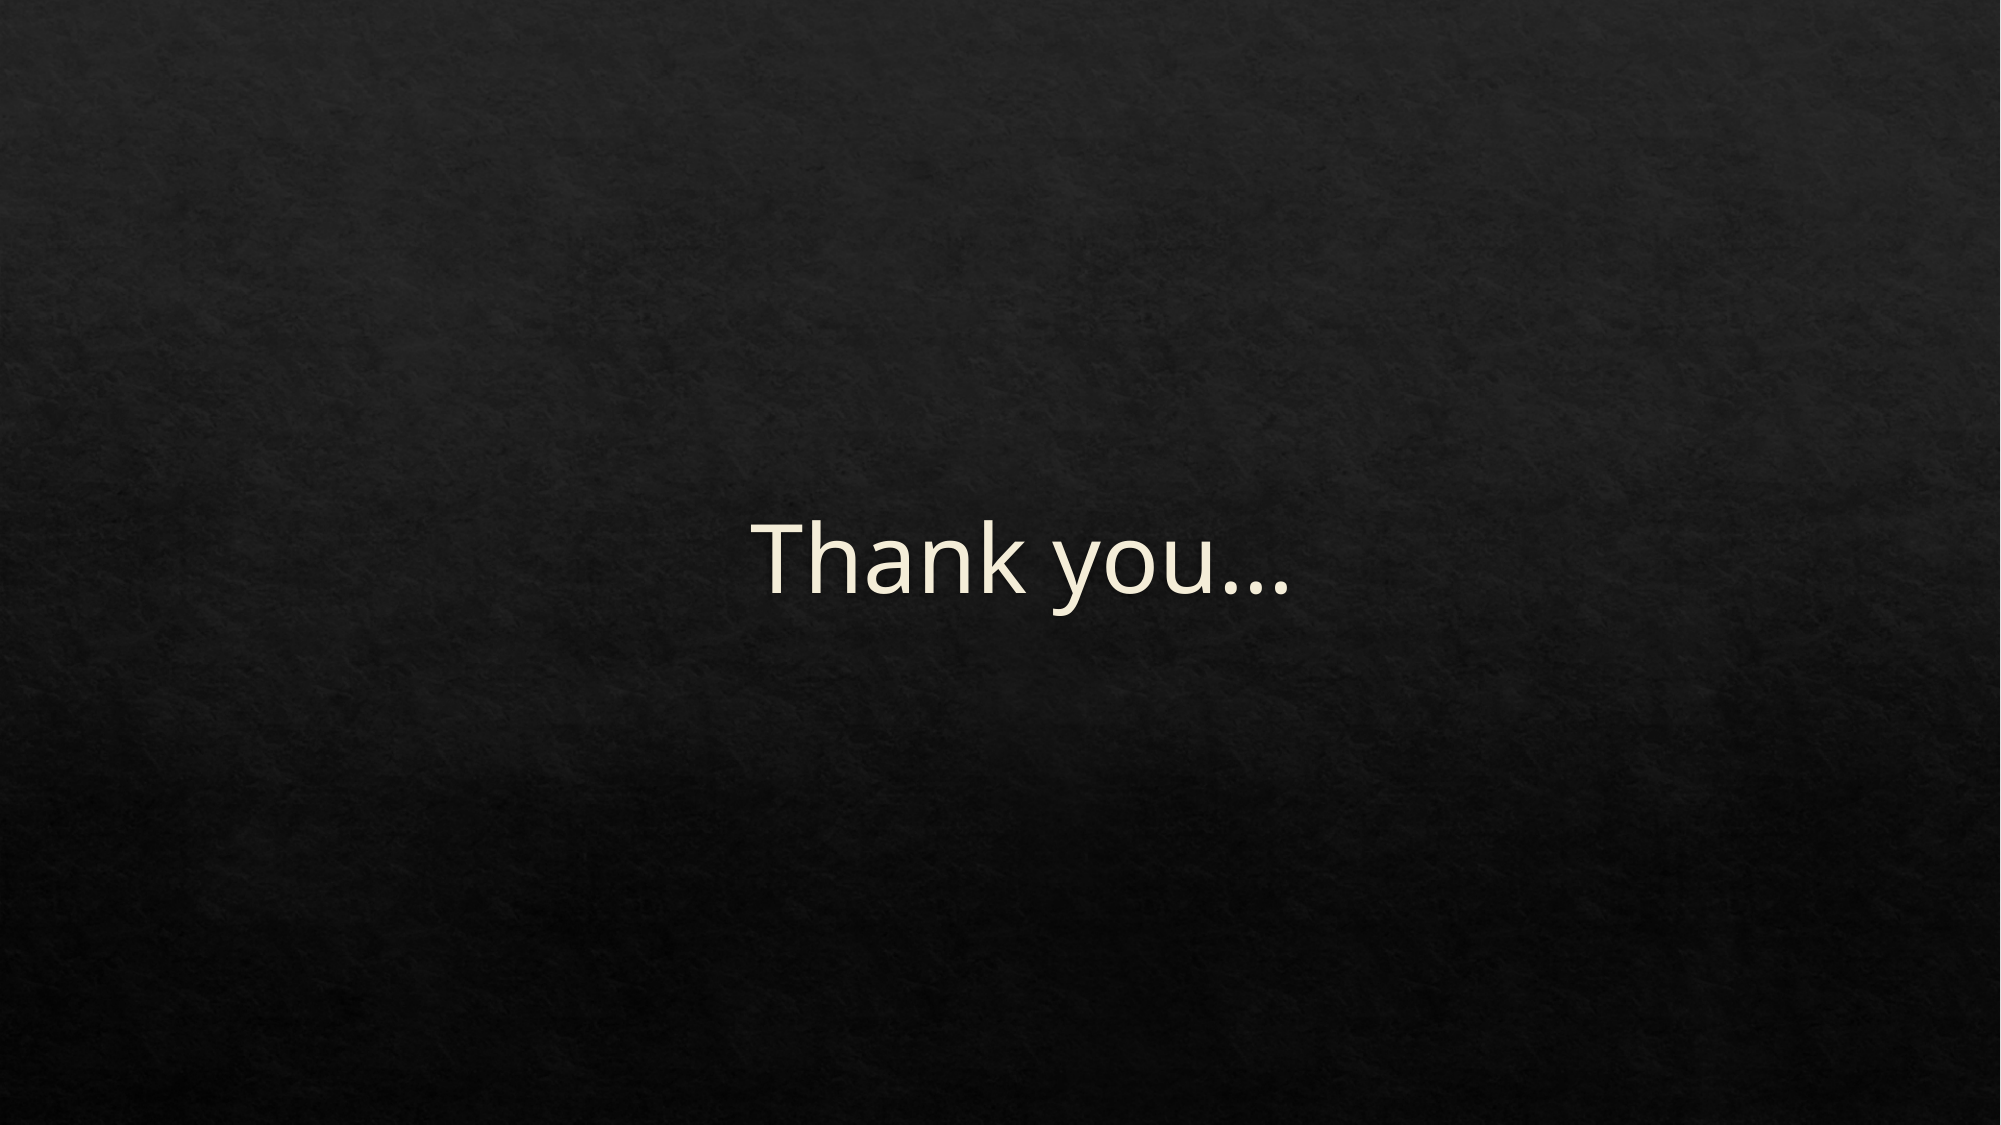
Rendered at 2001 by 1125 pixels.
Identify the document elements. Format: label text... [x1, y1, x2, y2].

title Thank you… [173, 459, 1872, 666]
